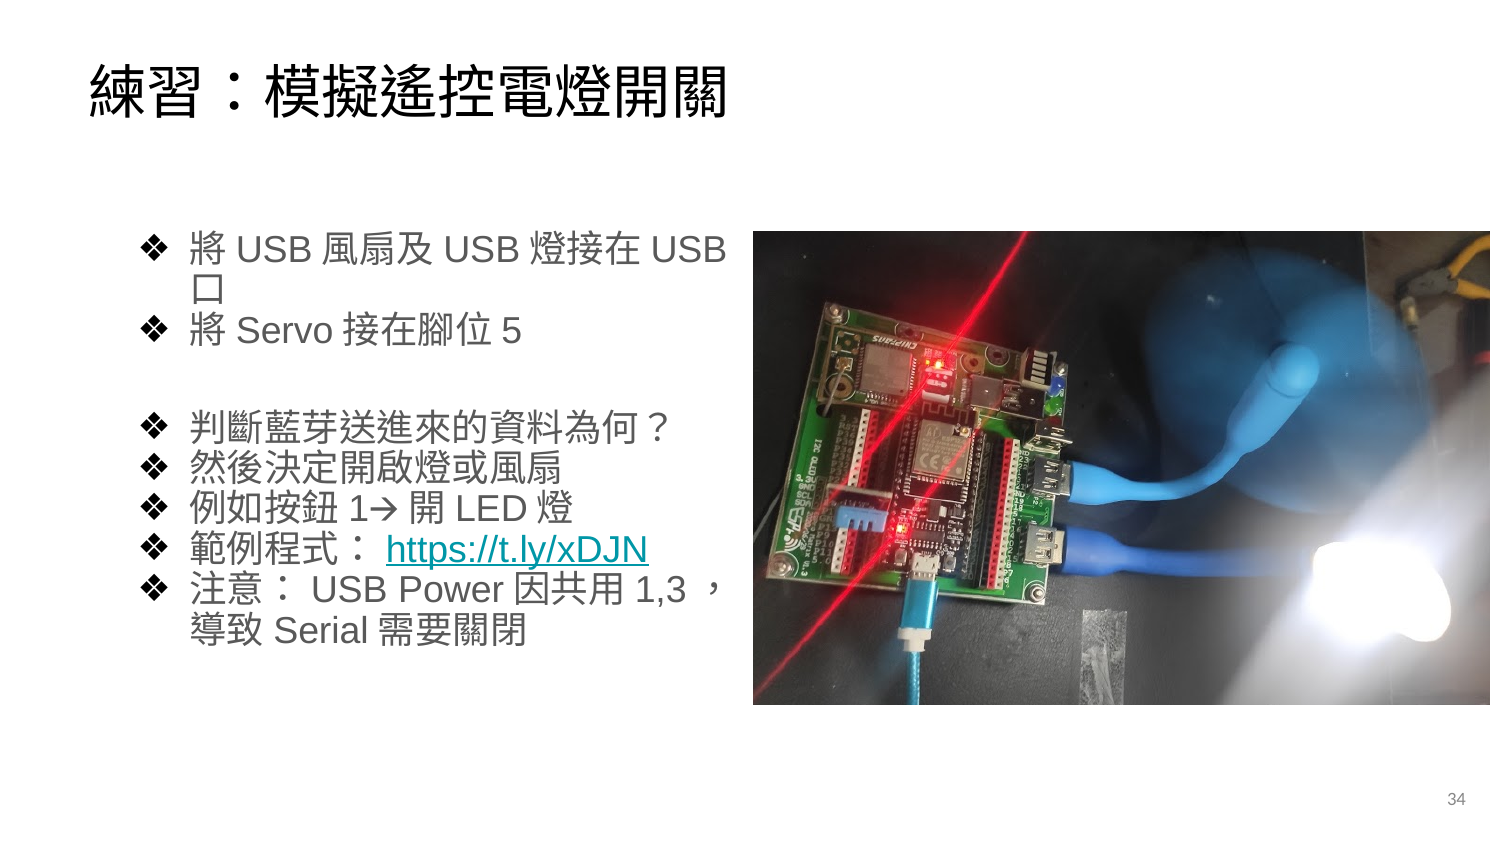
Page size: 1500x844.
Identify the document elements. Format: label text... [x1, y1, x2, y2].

picture [753, 231, 1490, 706]
text_box 練習：模擬遙控電燈開關 [77, 33, 1048, 156]
text_box <編號> [1224, 780, 1478, 815]
text_box 將USB風扇及USB燈接在USB口 將Servo接在腳位5 判斷藍芽送進來的資料為何？ 然後決定開啟燈或風扇 例如按鈕1🡪開LED燈 範例程式：https://t.ly/xDJN 注意：USB Power因共用1,3，導致Serial需要關閉 [103, 224, 754, 760]
